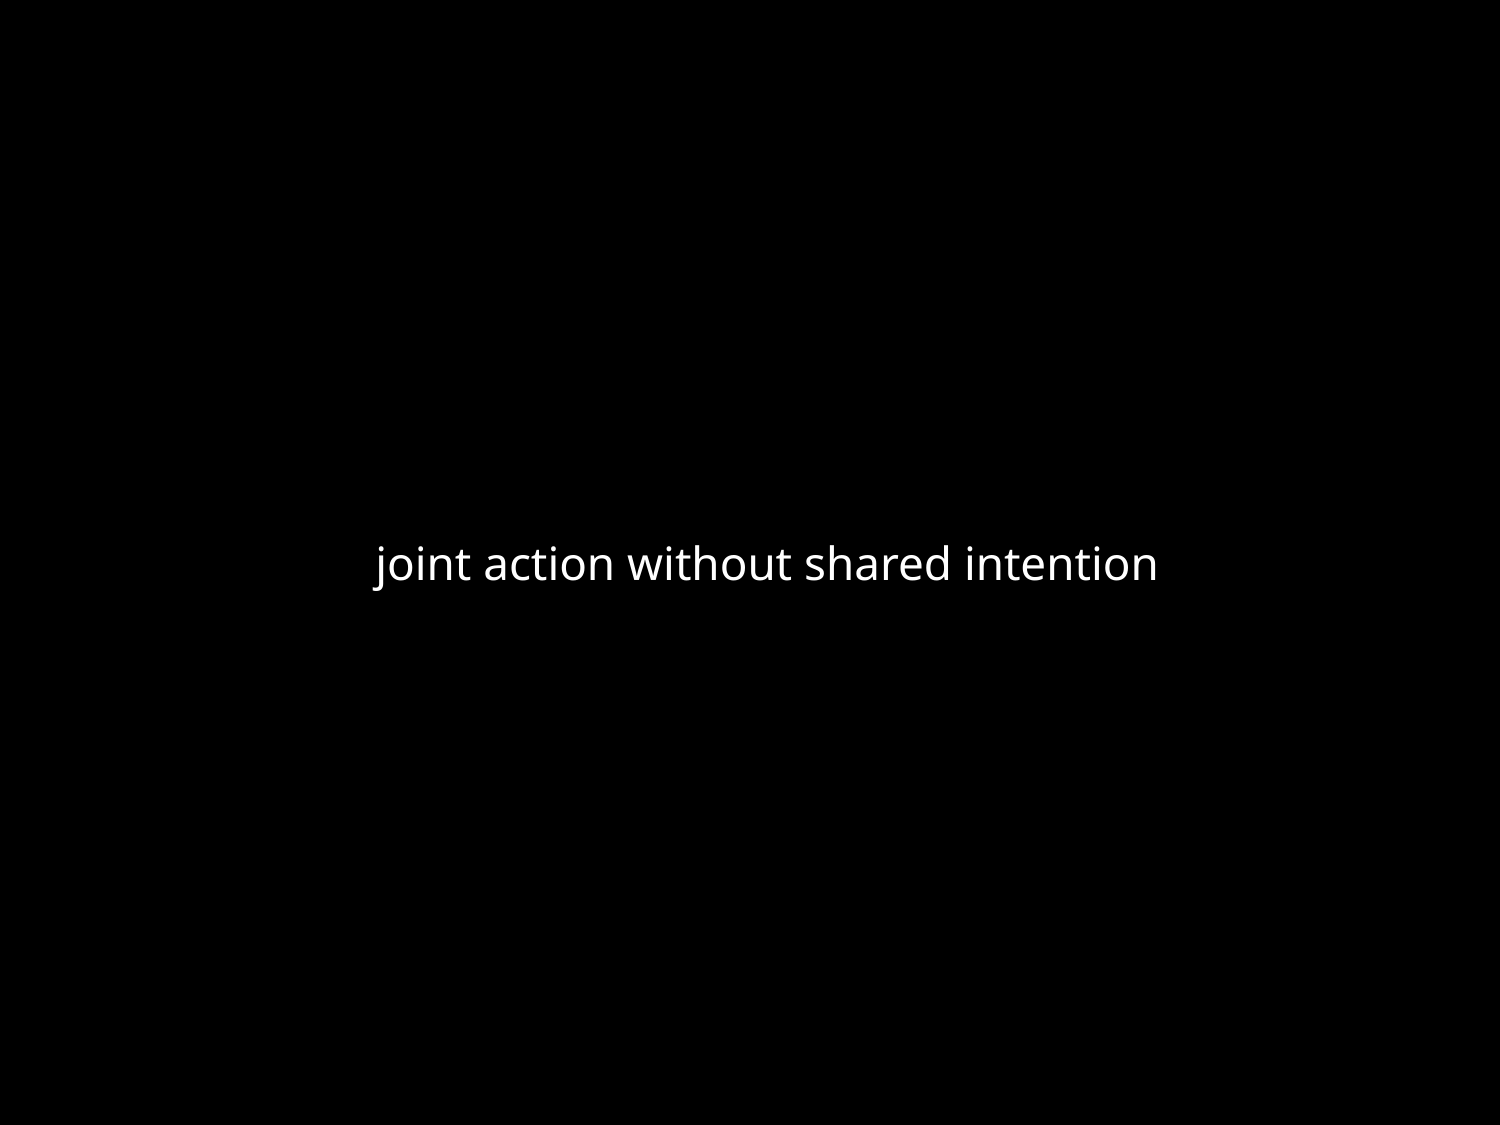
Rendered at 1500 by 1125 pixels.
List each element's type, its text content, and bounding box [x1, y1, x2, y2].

text_box joint action without shared intention [159, 527, 1375, 598]
